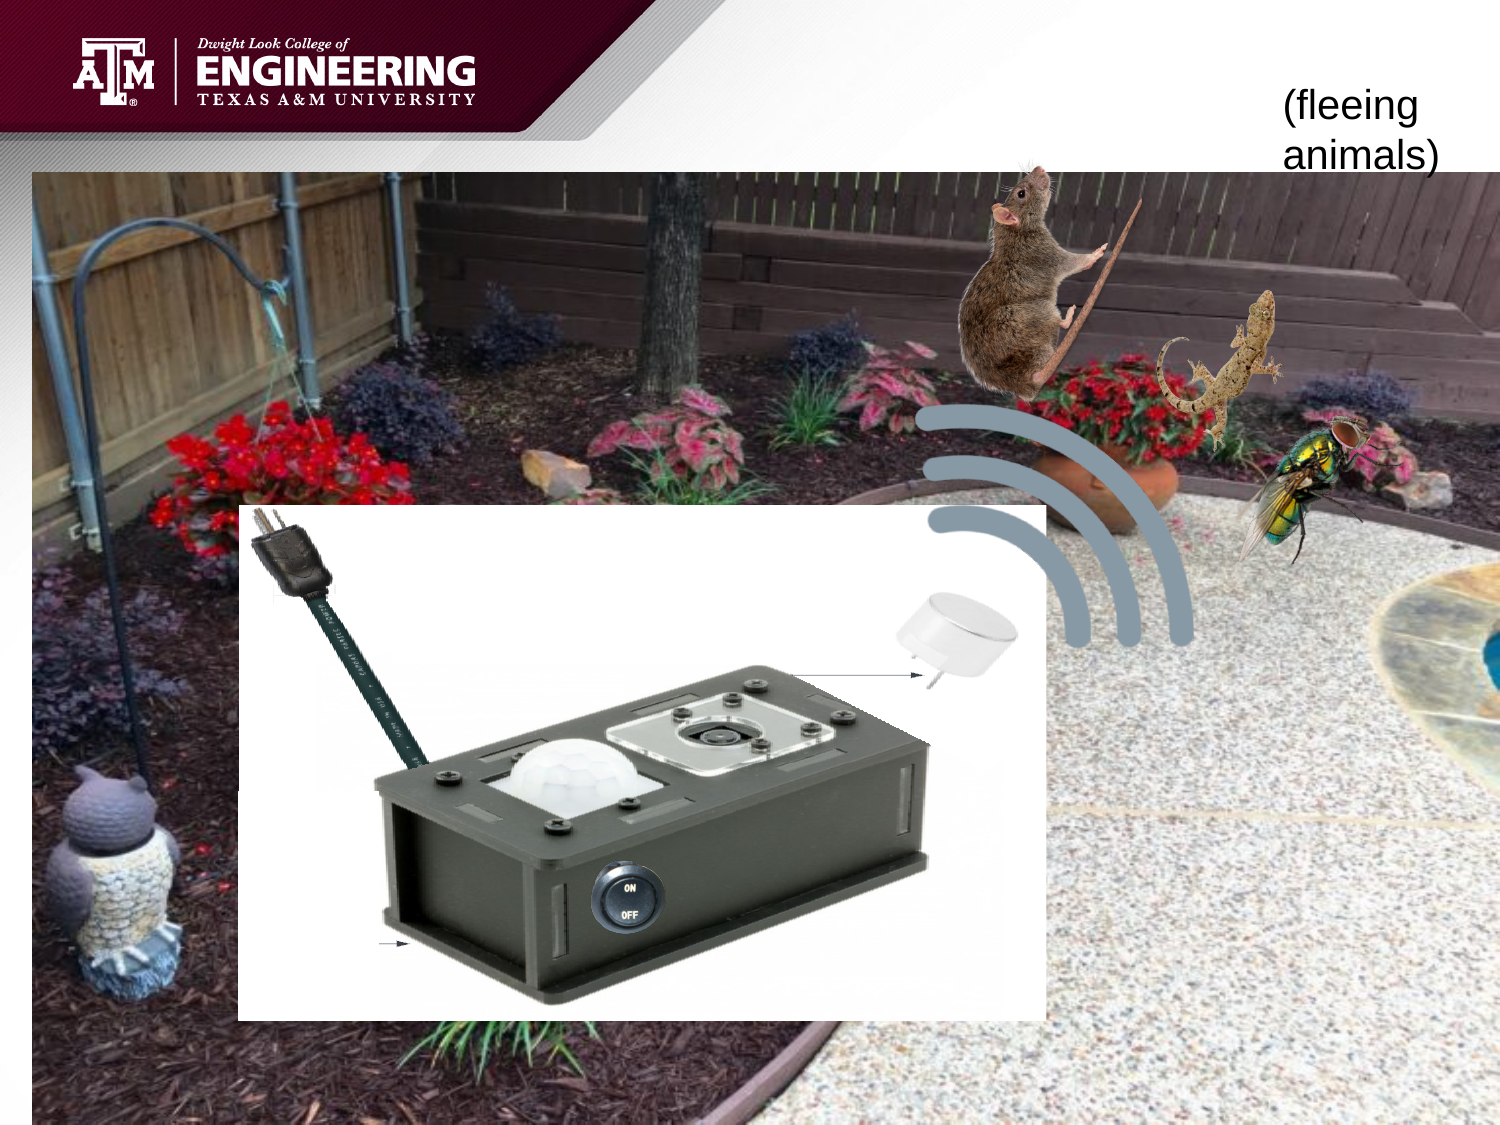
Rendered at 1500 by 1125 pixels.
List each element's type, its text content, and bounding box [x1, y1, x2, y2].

picture [0, 0, 1500, 1125]
text_box (fleeing animals) [1267, 62, 1457, 134]
